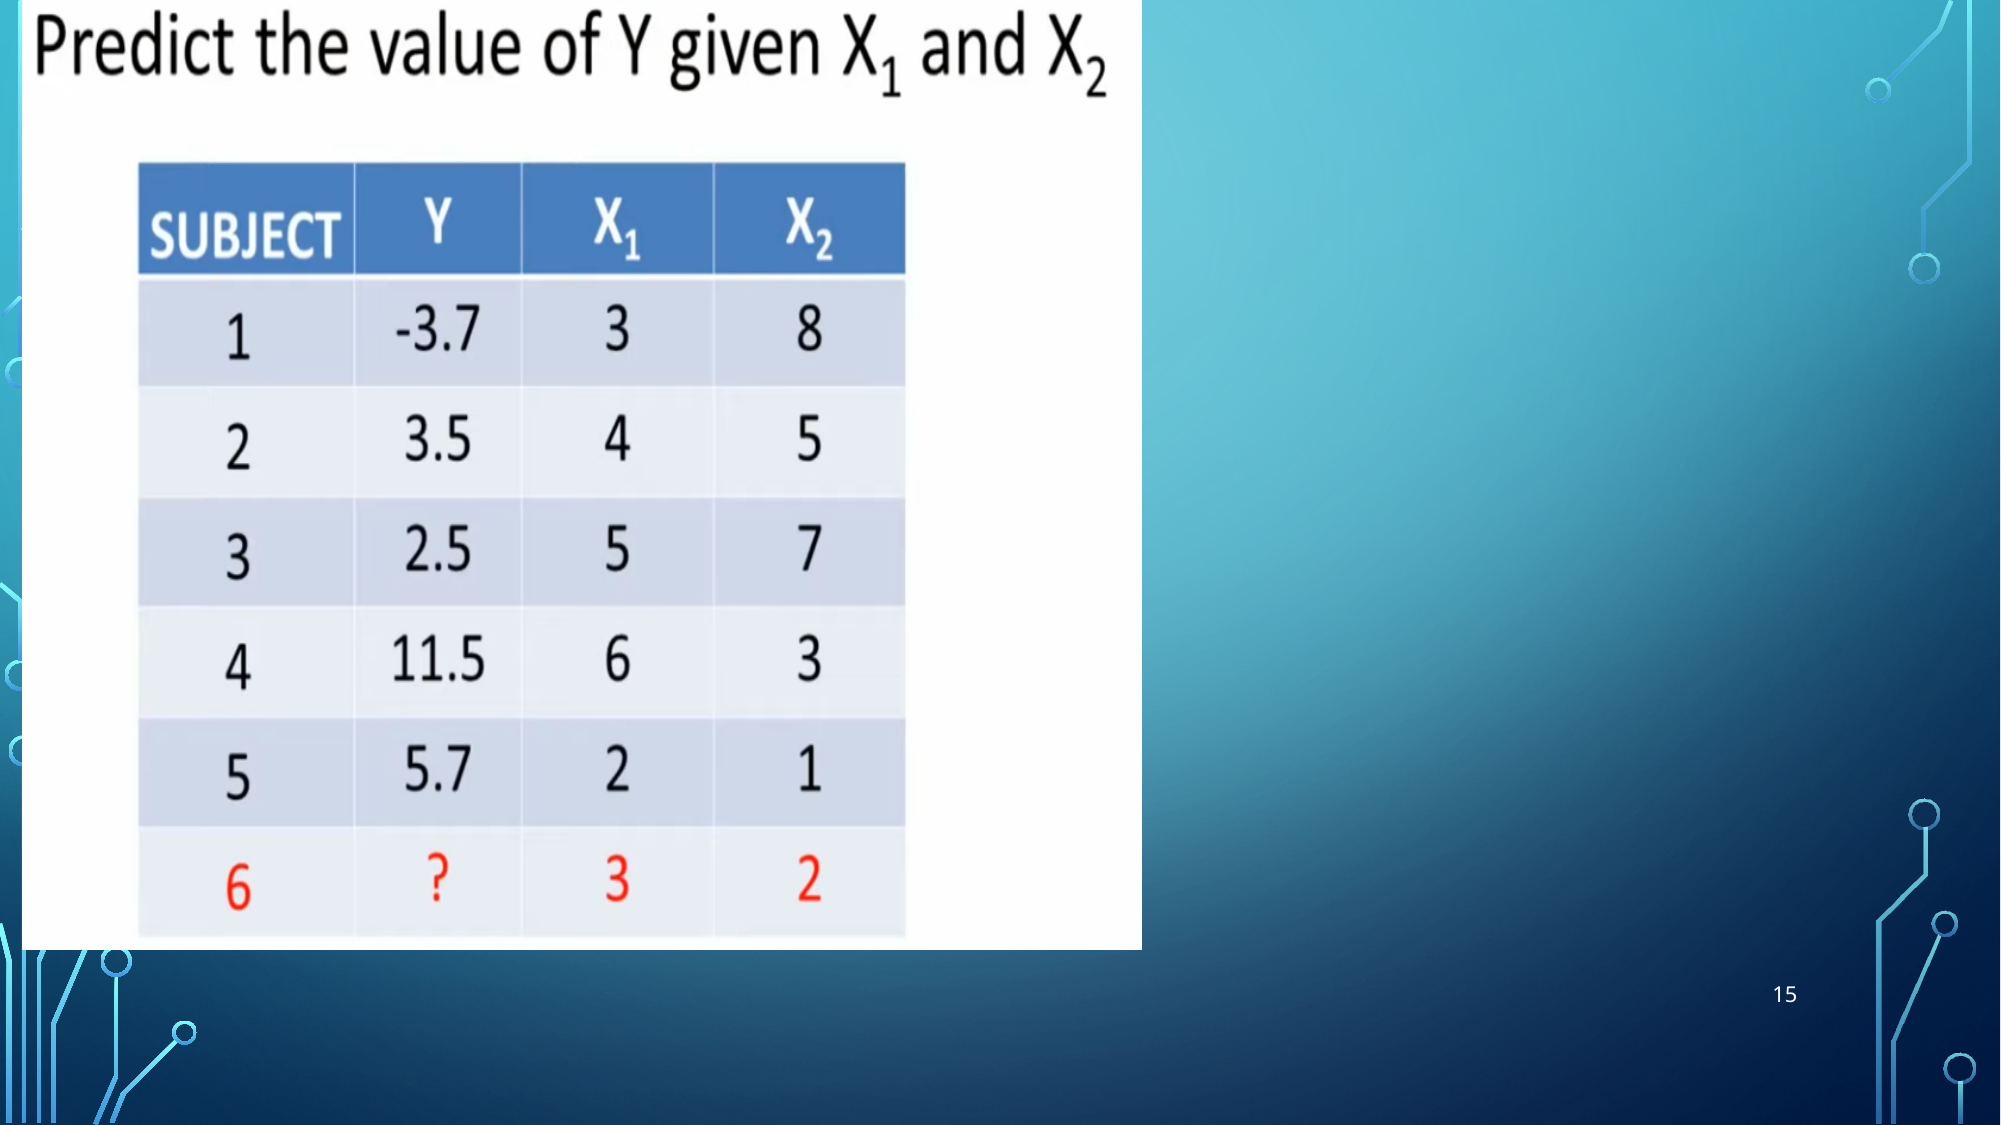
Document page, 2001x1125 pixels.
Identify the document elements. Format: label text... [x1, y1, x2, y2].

slide_number 15 [1685, 965, 1813, 1025]
picture [22, 0, 1143, 951]
